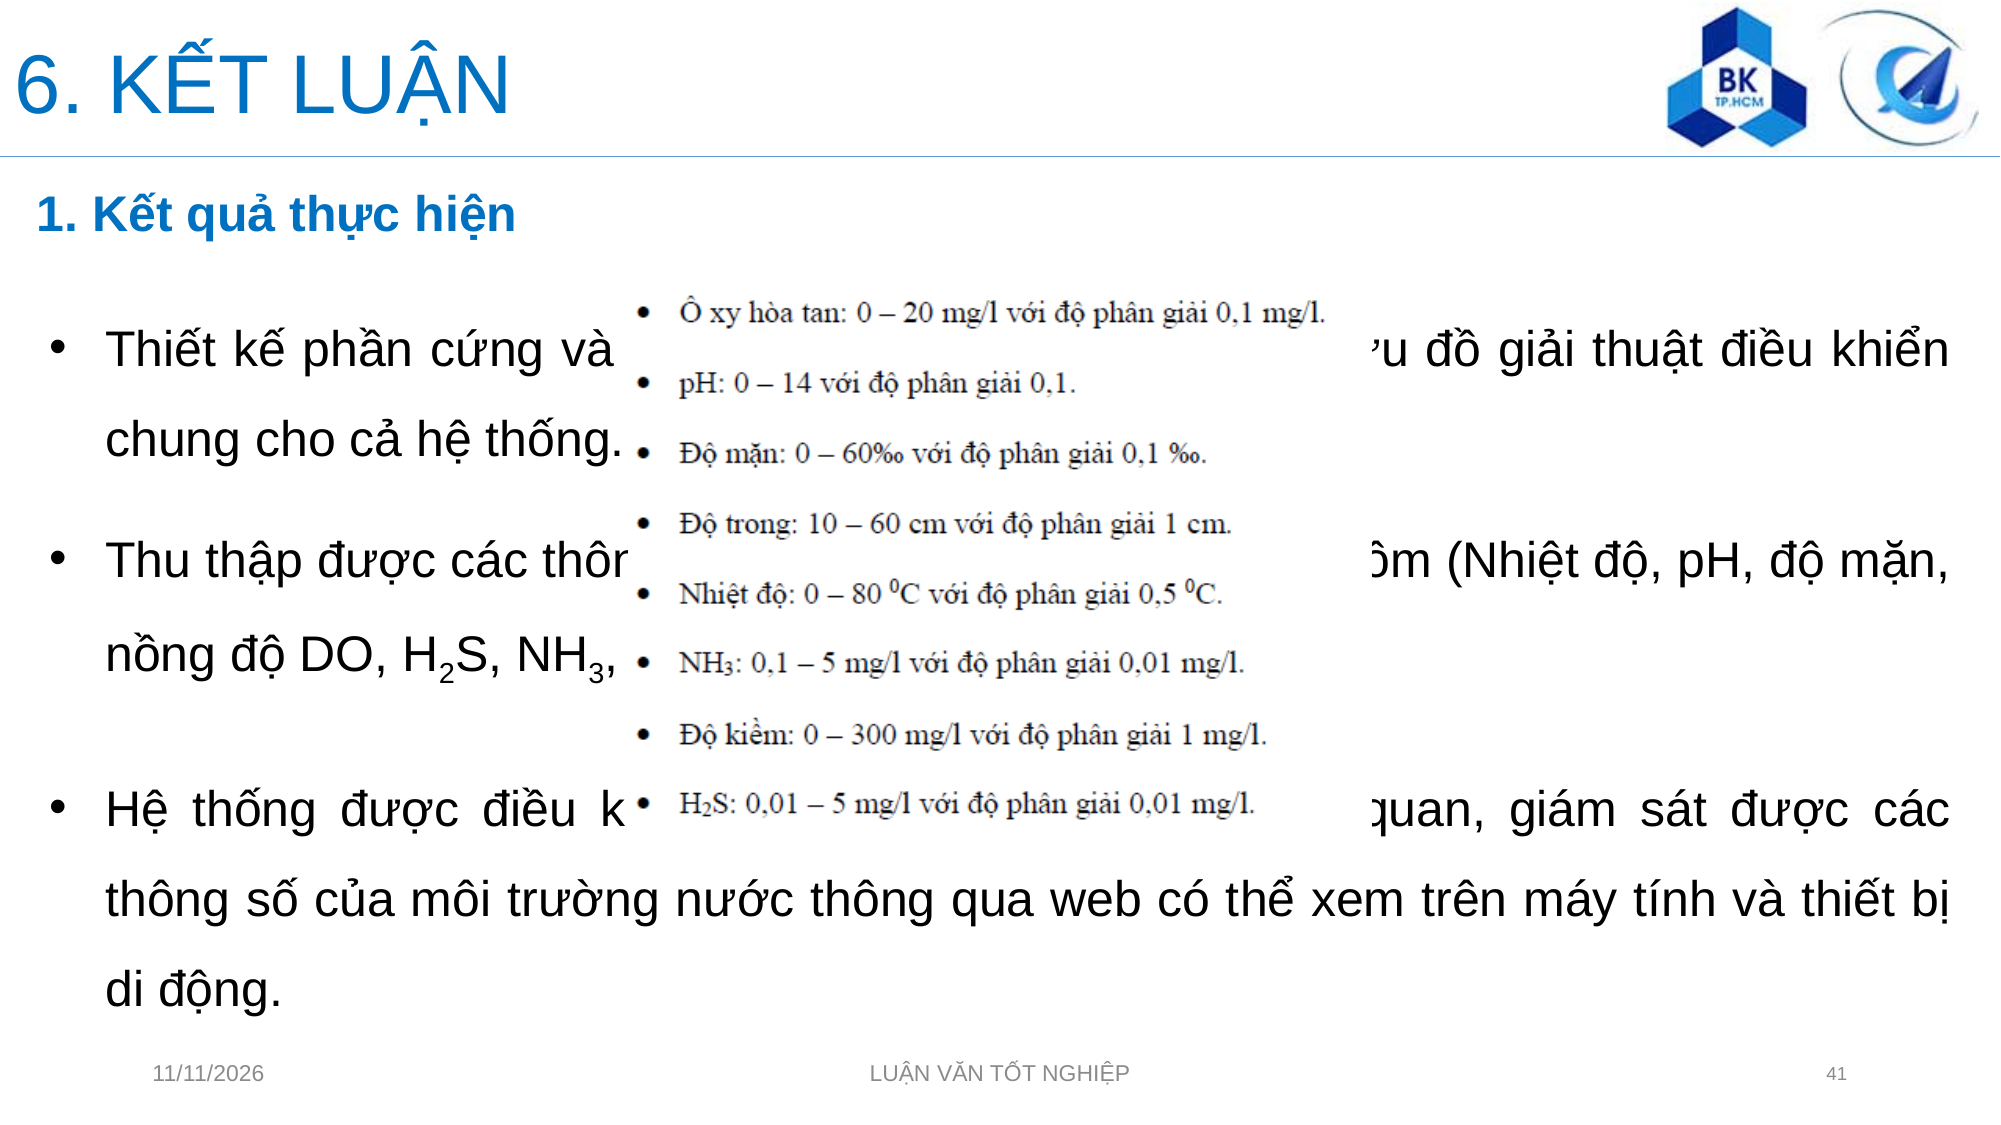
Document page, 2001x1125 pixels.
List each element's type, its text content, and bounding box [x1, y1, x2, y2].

picture [1665, 2, 1979, 156]
text_box 1. Kết quả thực hiện [22, 173, 1020, 249]
picture [628, 285, 1372, 840]
slide_number 41 [1412, 1042, 1863, 1103]
text_box Hệ thống được điều khiển thông qua trang web trực quan, giám sát được các thông số của môi trường nước thông qua web có thể xem trên máy tính và thiết bị di động. [34, 738, 1966, 1024]
slide_number 02-Jul-19 [137, 1042, 588, 1103]
text_box Thiết kế phần cứng và điều khiển cũng như xây dựng lưu đồ giải thuật điều khiển chung cho cả hệ thống. [34, 278, 1966, 474]
text_box Thu thập được các thông số của môi trường nước nuôi tôm (Nhiệt độ, pH, độ mặn, nồng độ DO, H2S, NH3, độ kiềm, độ trong) [34, 489, 628, 697]
text_box 6. KẾT LUẬN [0, 22, 1586, 138]
text_box Thu thập được các thông số của môi trường nước nuôi tôm (Nhiệt độ, pH, độ mặn, nồng độ DO, H2S, NH3, độ kiềm, độ trong) [1372, 489, 1966, 697]
footer LUẬN VĂN TỐT NGHIỆP [662, 1042, 1338, 1103]
